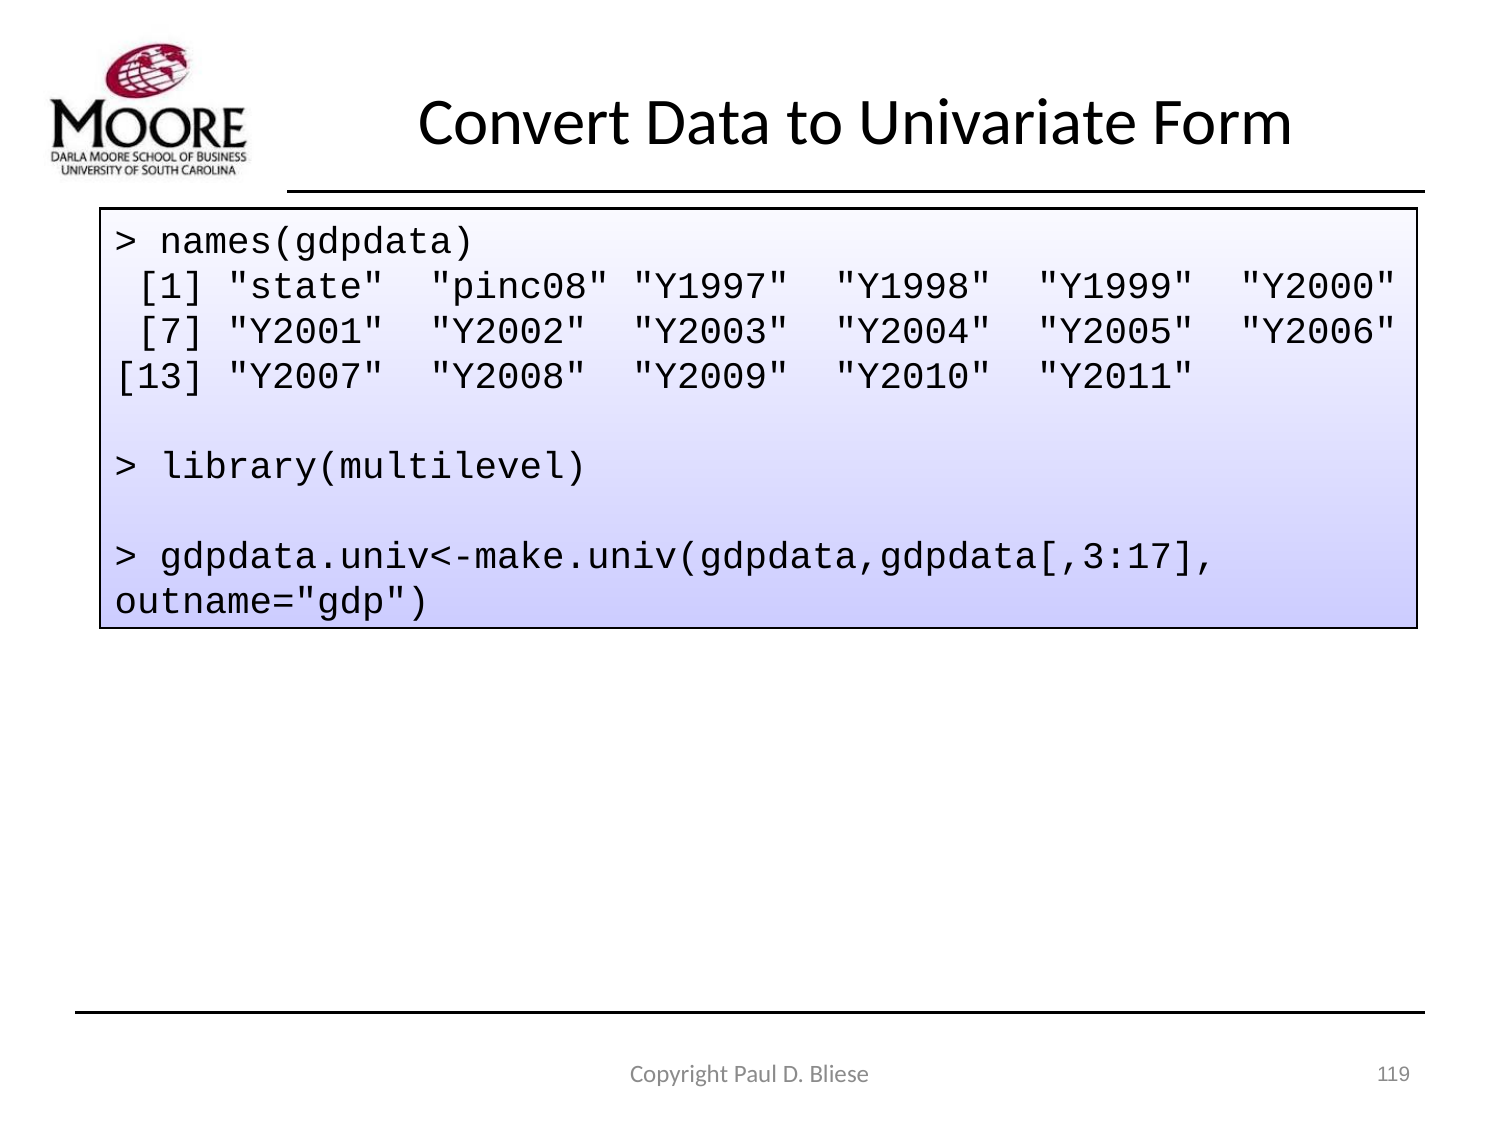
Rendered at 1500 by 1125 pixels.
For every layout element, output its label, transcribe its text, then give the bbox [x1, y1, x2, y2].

text_box > names(gdpdata) [1] "state" "pinc08" "Y1997" "Y1998" "Y1999" "Y2000" [7] "Y2001" "Y2002" "Y2003" "Y2004" "Y2005" "Y2006" [13] "Y2007" "Y2008" "Y2009" "Y2010" "Y2011" > library(multilevel) > gdpdata.univ<-make.univ(gdpdata,gdpdata[,3:17], outname="gdp") [99, 208, 1418, 629]
title Convert Data to Univariate Form [287, 45, 1425, 192]
slide_number 119 [1074, 1042, 1425, 1103]
picture [35, 24, 262, 191]
footer Copyright Paul D. Bliese [512, 1042, 988, 1103]
